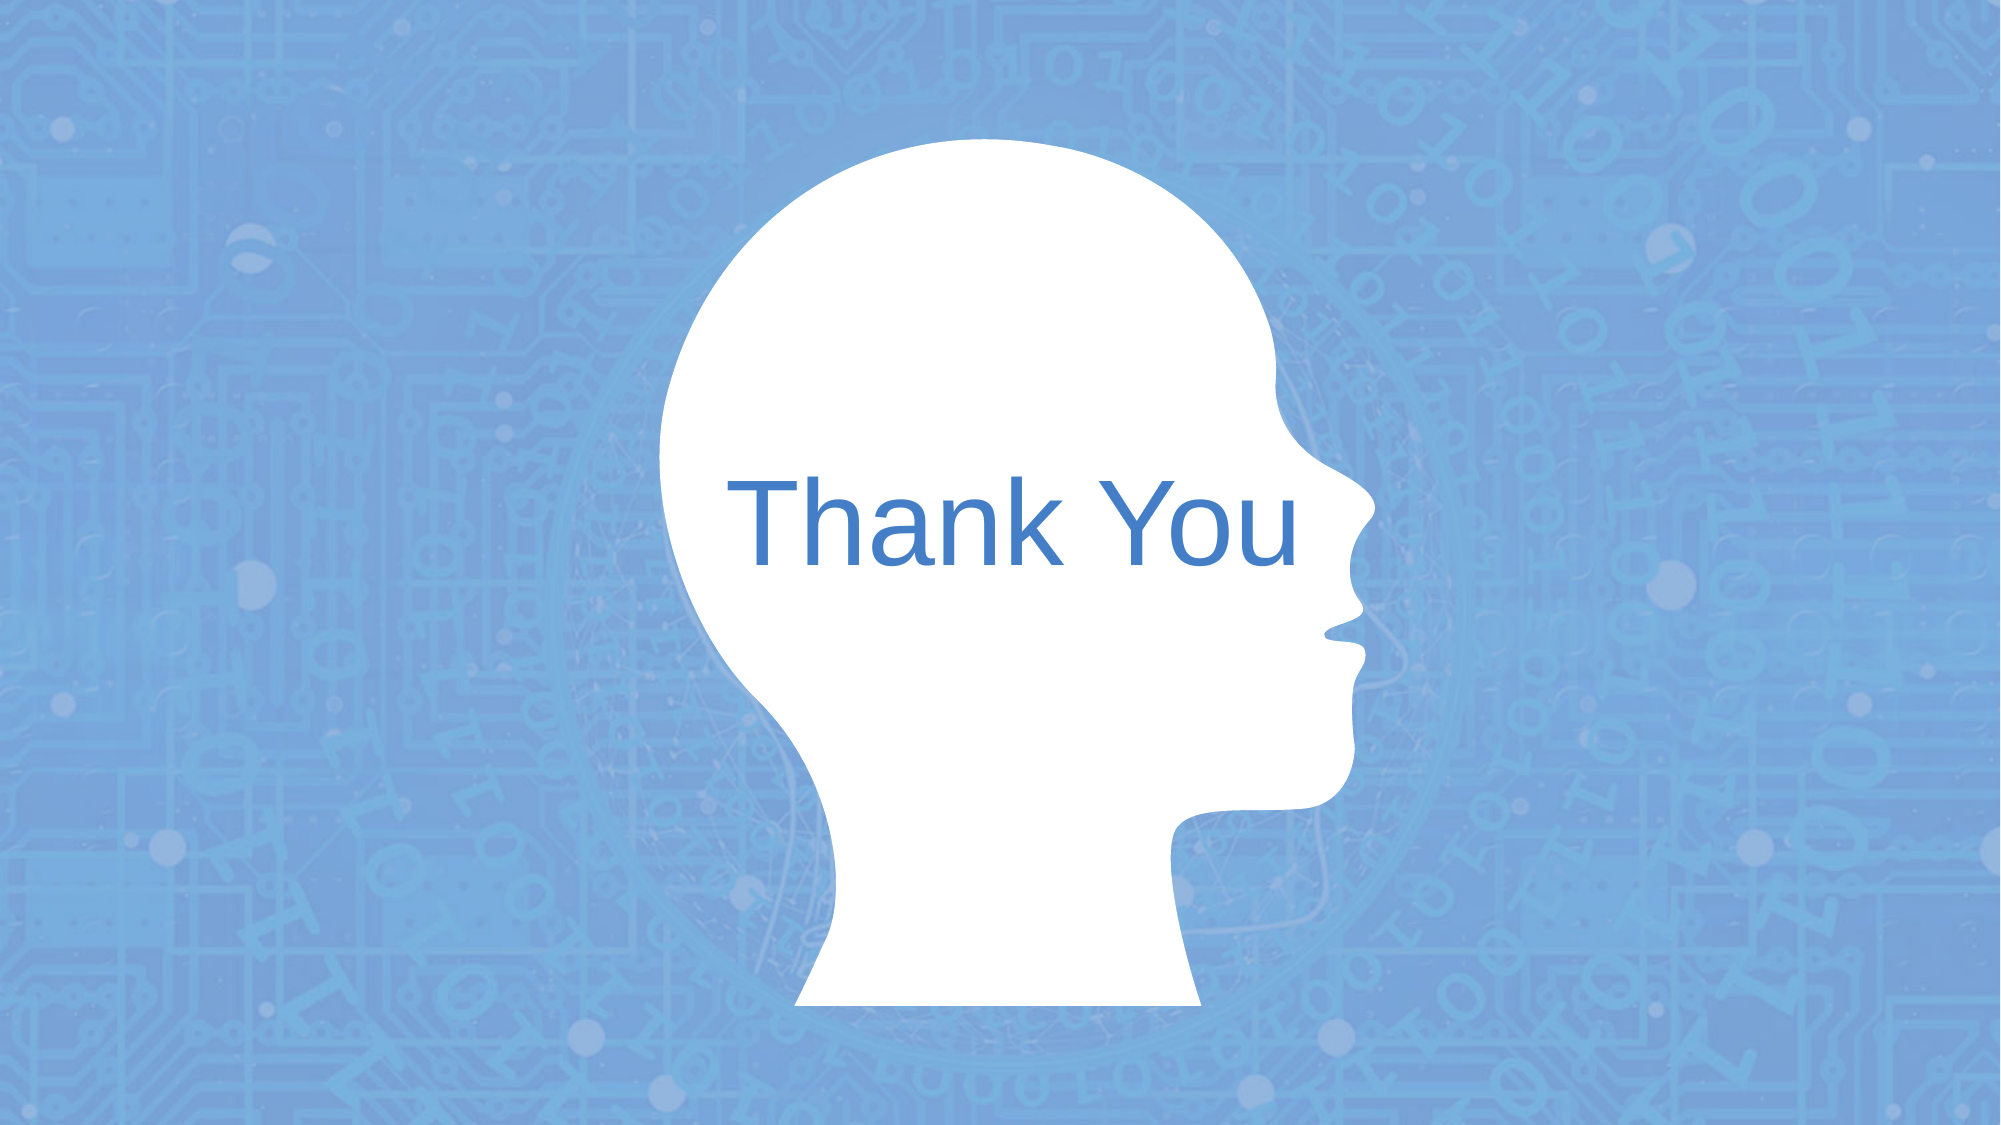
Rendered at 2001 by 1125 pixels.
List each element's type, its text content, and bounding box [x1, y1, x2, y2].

picture [0, 0, 2001, 1125]
text_box Thank You [659, 435, 1370, 597]
